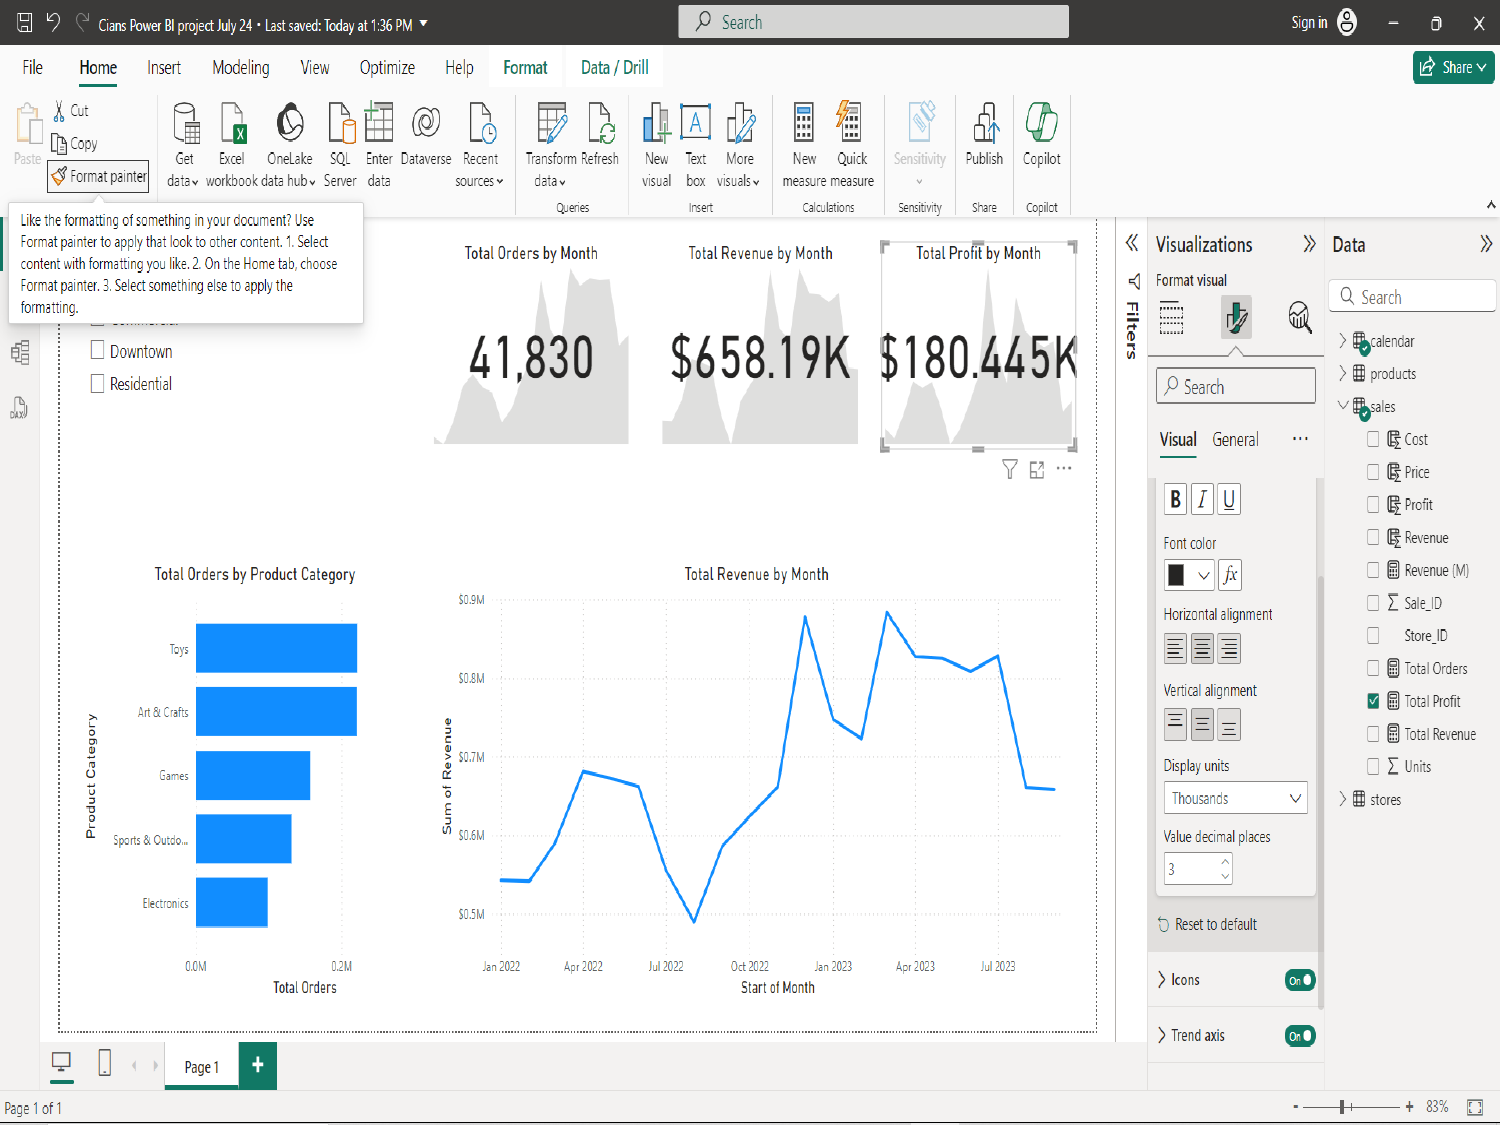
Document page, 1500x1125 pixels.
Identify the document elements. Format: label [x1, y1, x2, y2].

list [0, 0, 1500, 1125]
